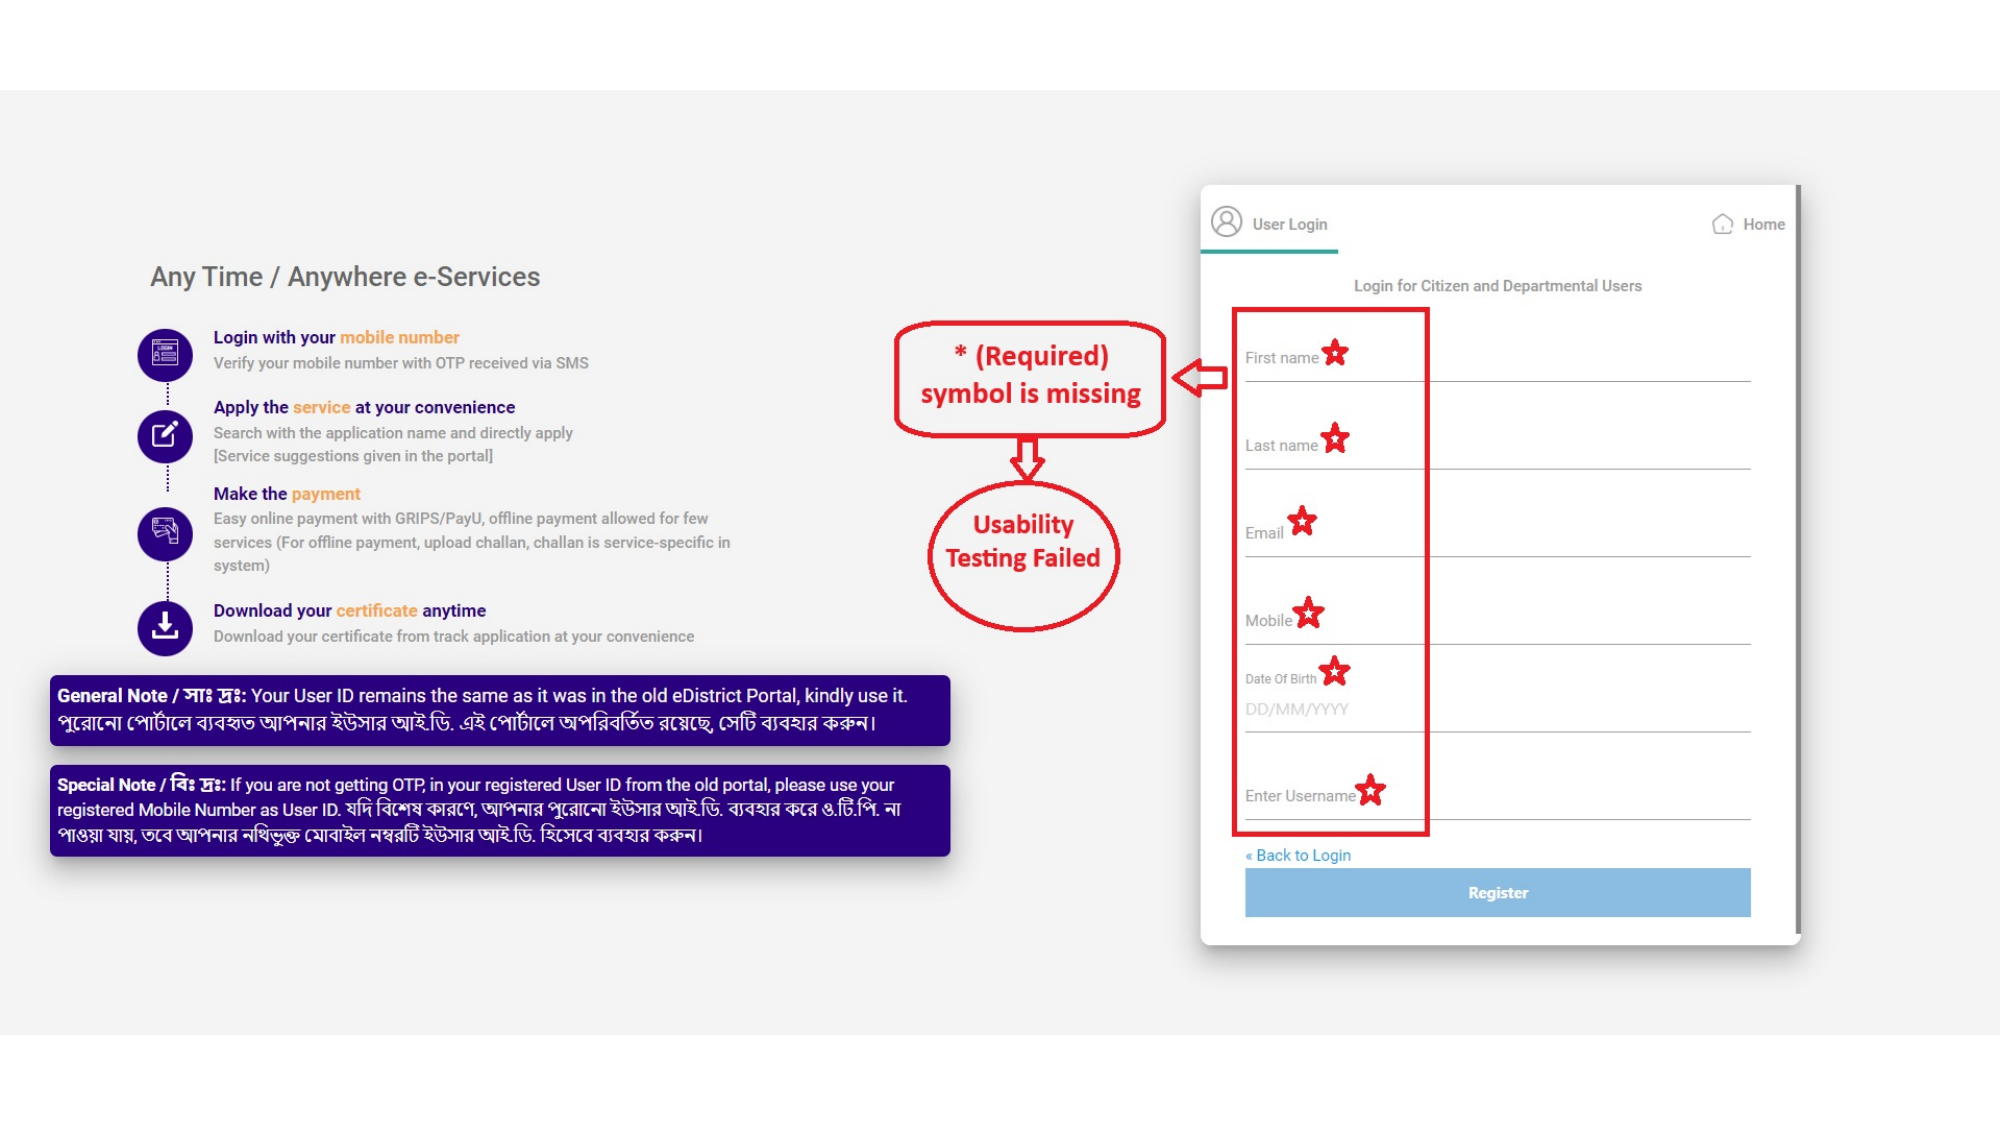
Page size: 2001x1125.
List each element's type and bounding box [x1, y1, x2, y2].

picture [0, 90, 2000, 1035]
